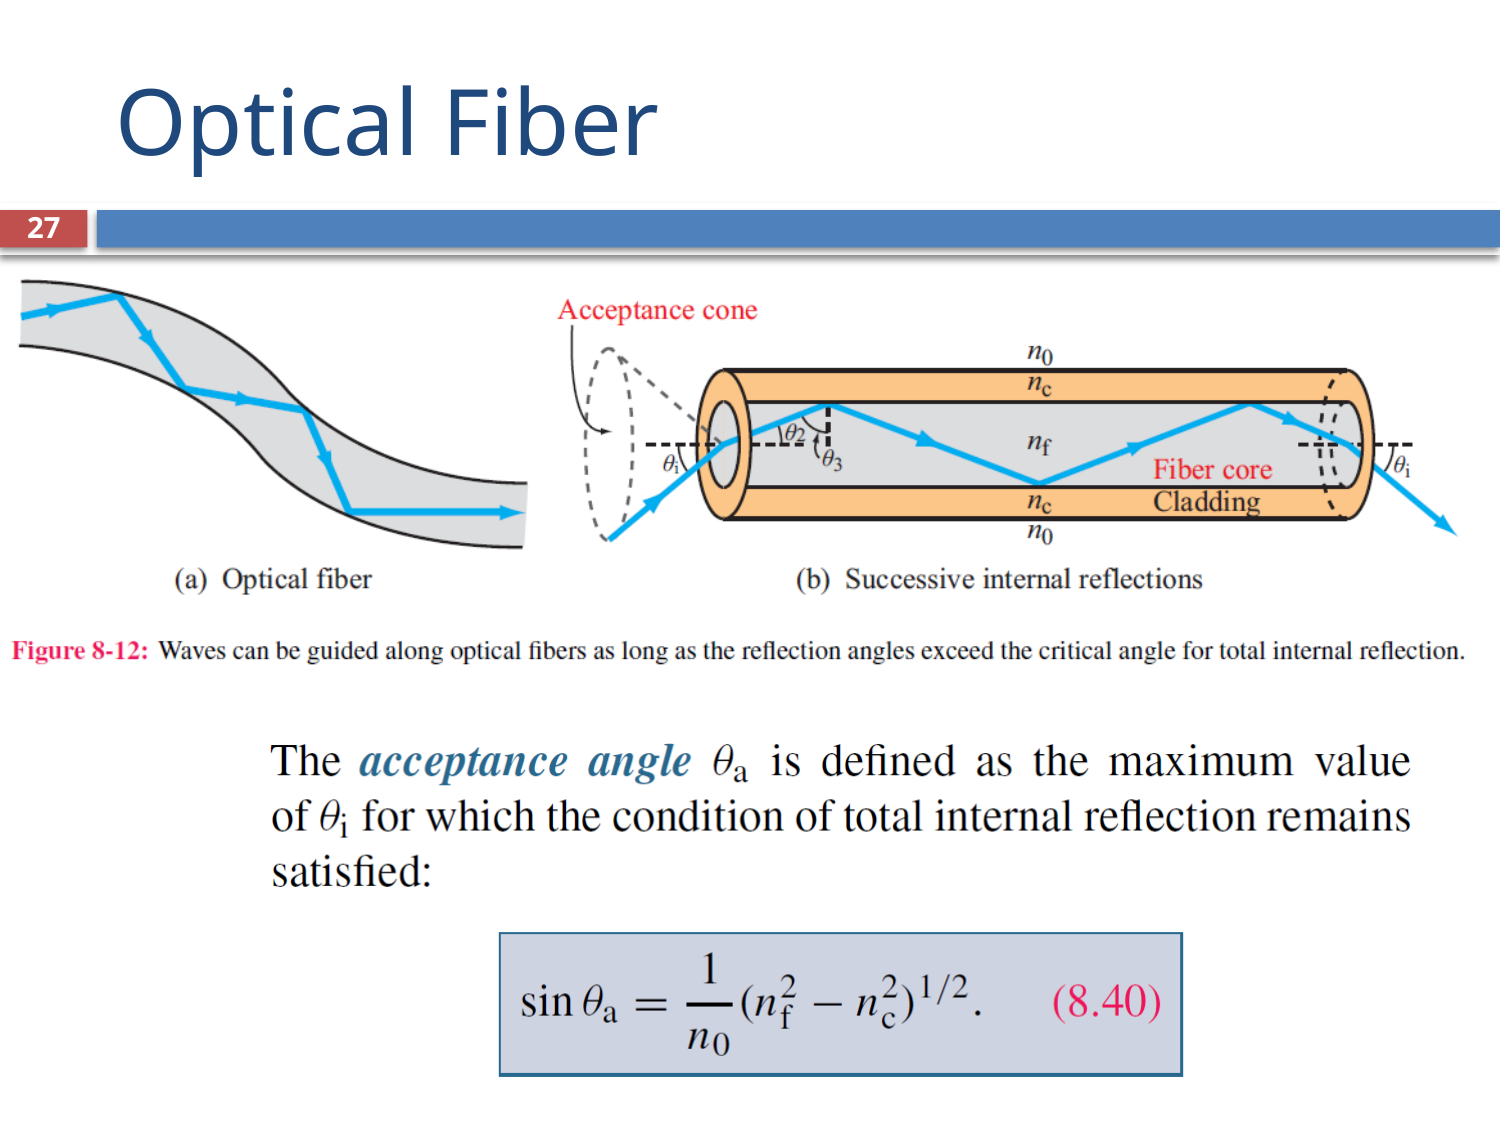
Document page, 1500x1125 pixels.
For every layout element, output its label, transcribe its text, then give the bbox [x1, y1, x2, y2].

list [0, 274, 1473, 676]
picture [262, 737, 1421, 1088]
title Optical Fiber [100, 37, 1438, 200]
slide_number 27 [0, 208, 88, 249]
